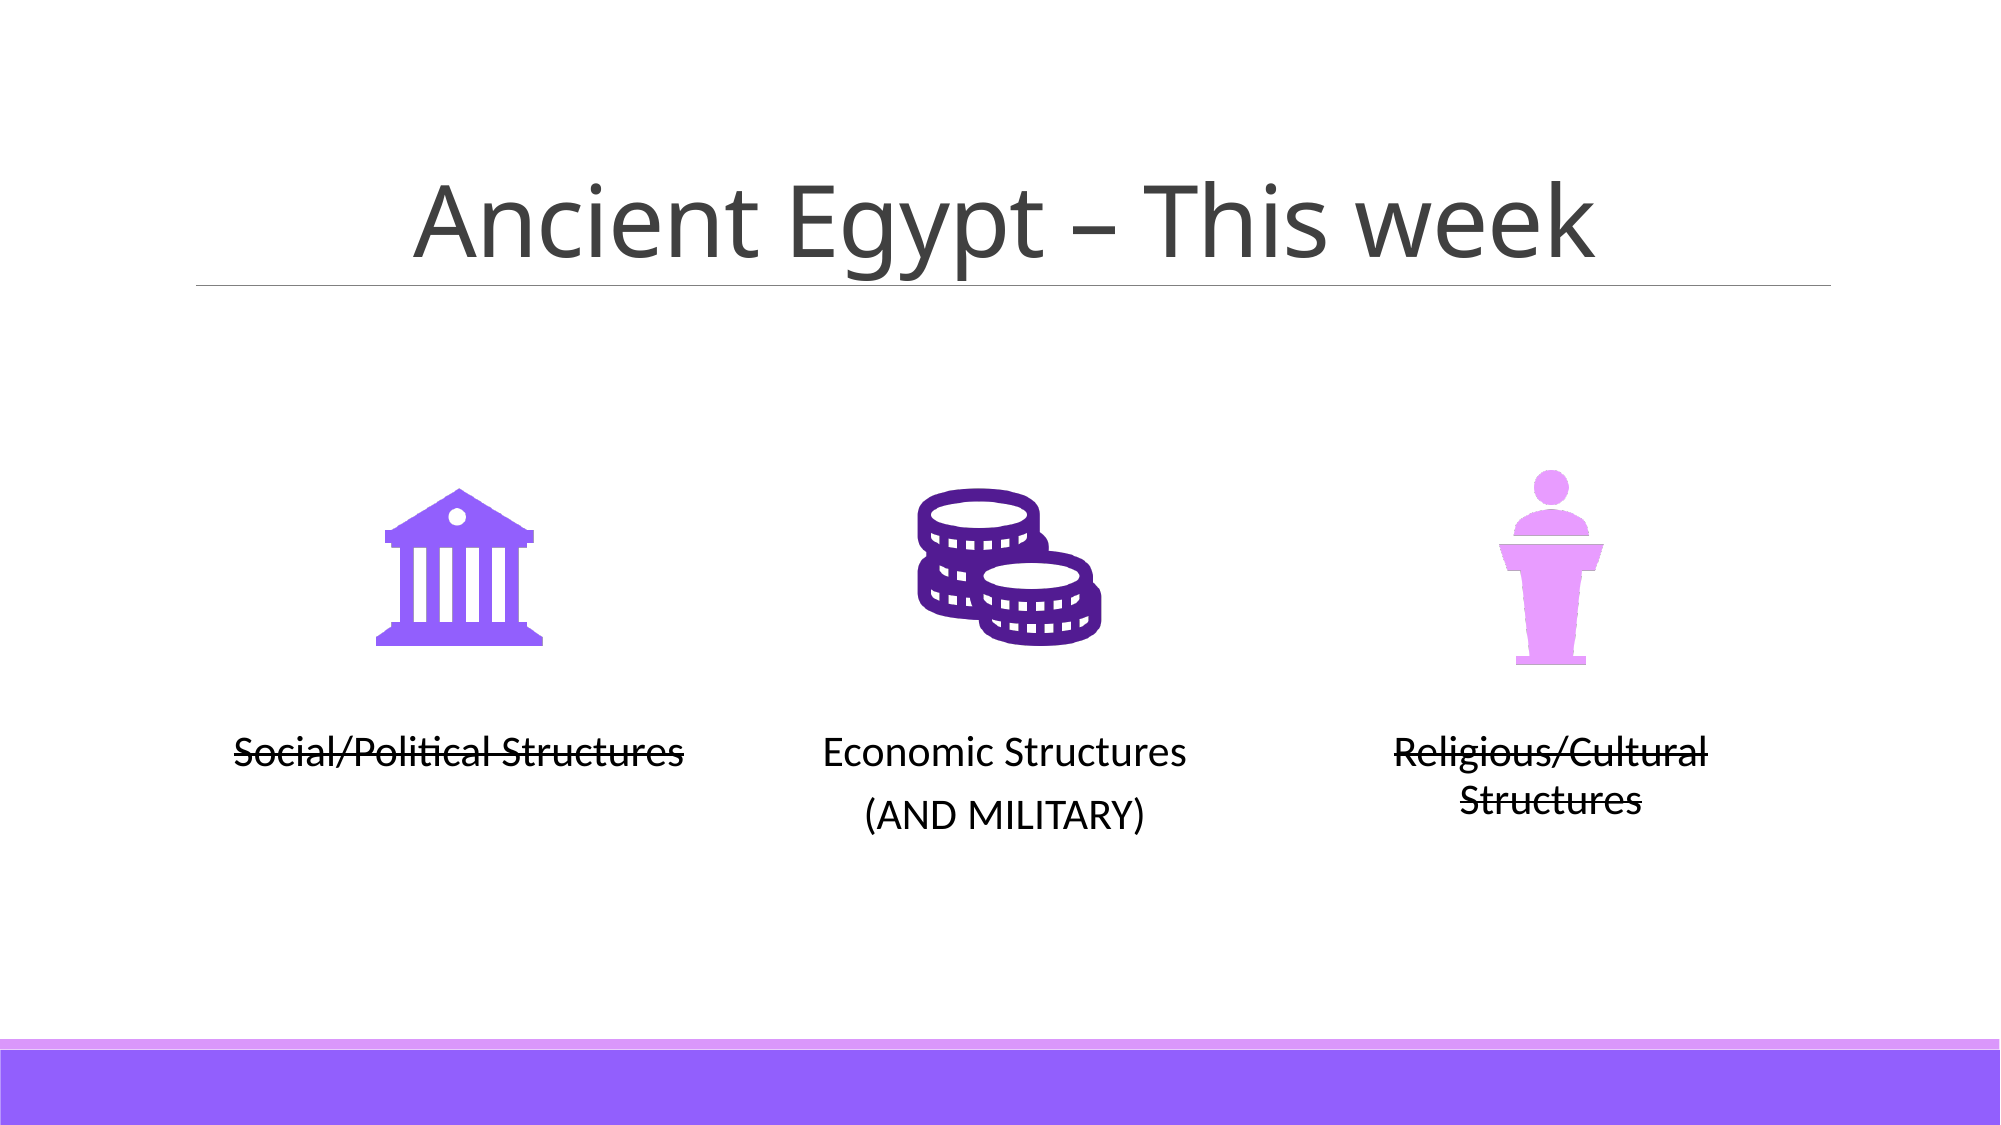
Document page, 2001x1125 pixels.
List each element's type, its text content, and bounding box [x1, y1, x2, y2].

title Ancient Egypt – This week [180, 47, 1830, 285]
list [179, 343, 1831, 966]
